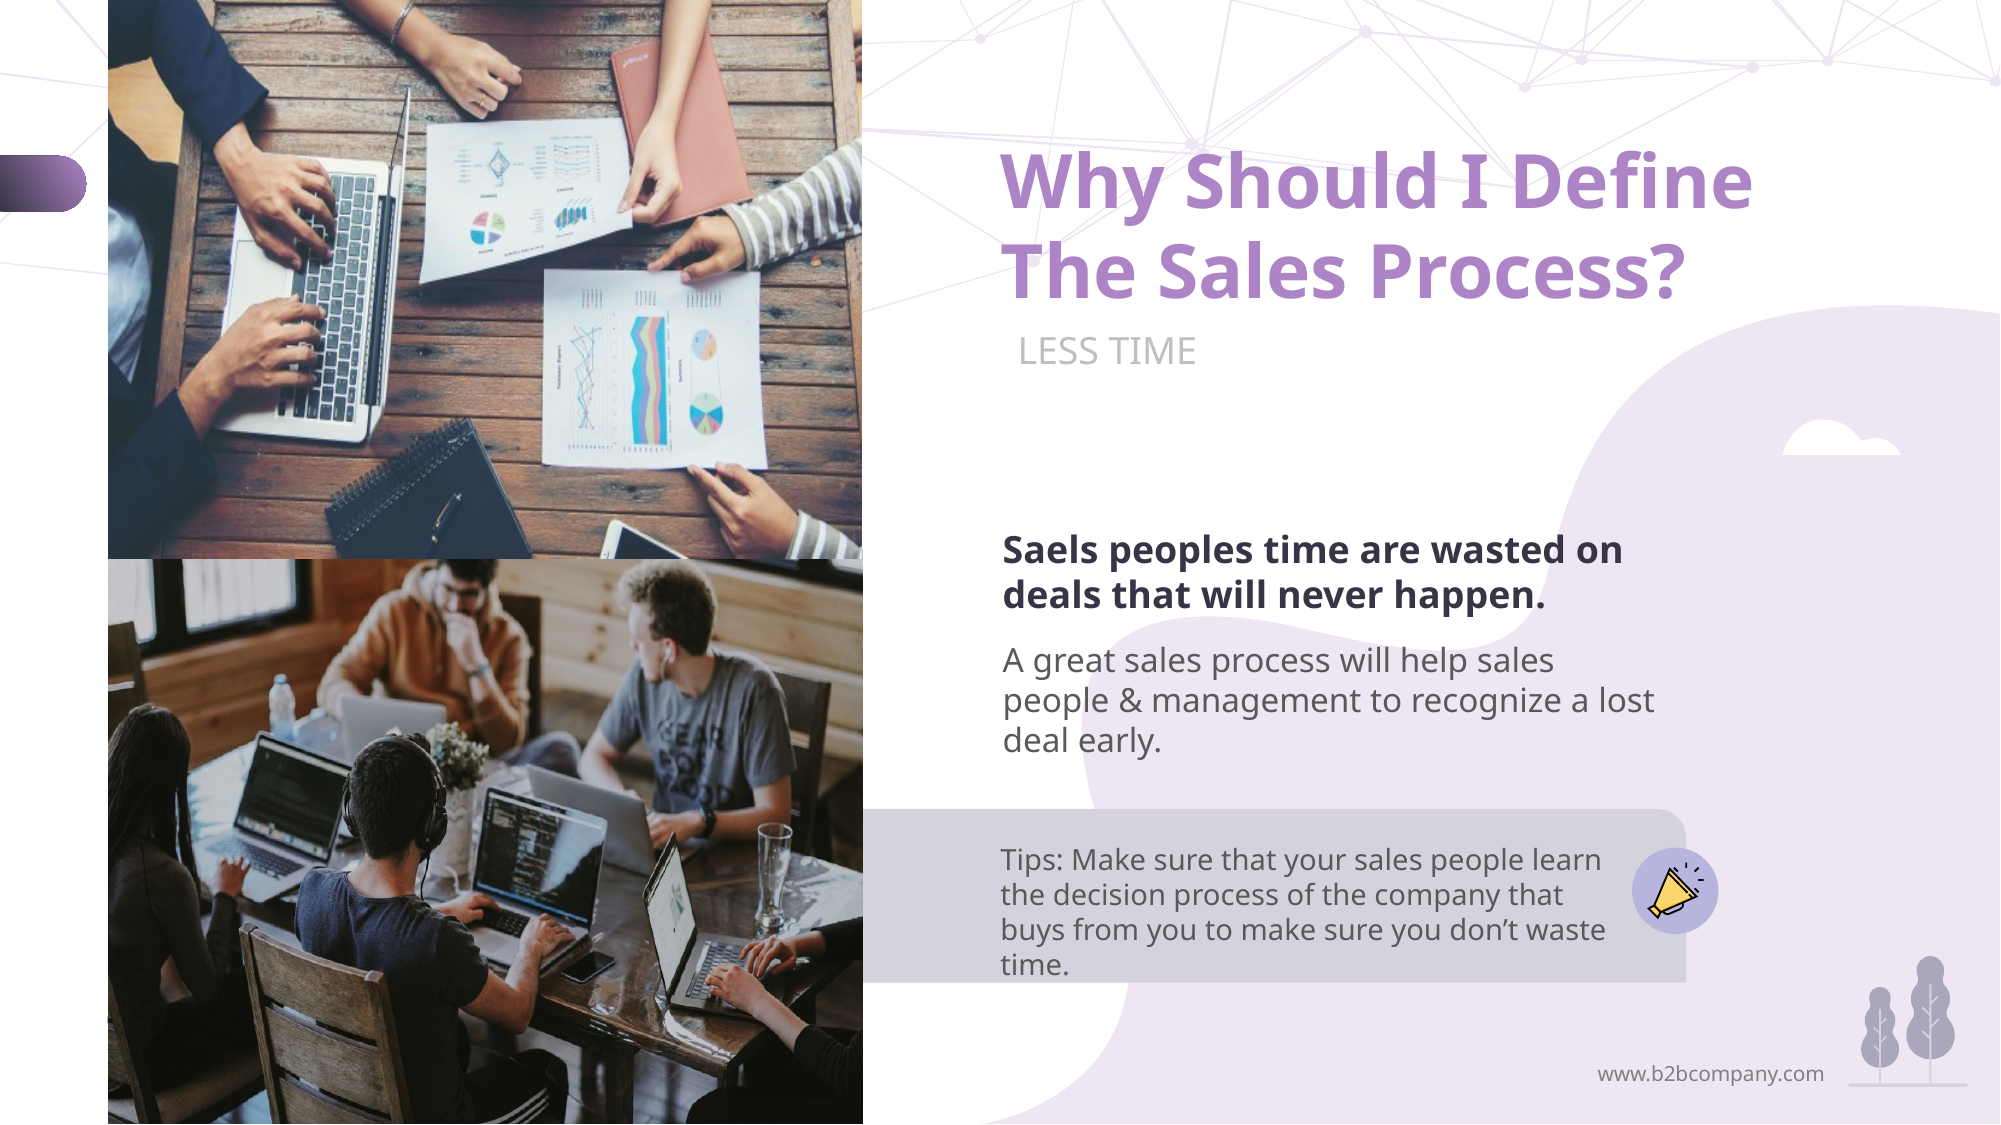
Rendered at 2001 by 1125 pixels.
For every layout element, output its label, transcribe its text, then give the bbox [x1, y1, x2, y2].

text_box A great sales process will help sales people & management to recognize a lost deal early. [987, 631, 1672, 767]
text_box Tips: Make sure that your sales people learn the decision process of the company that buys from you to make sure you don’t waste time. [985, 834, 1626, 989]
text_box [863, 807, 1688, 984]
text_box Saels peoples time are wasted on deals that will never happen. [987, 518, 1672, 624]
text_box LESS TIME [1002, 296, 1222, 380]
picture [108, 0, 863, 1124]
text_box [1632, 847, 1719, 935]
title Why Should I Define The Sales Process? [985, 126, 1924, 344]
